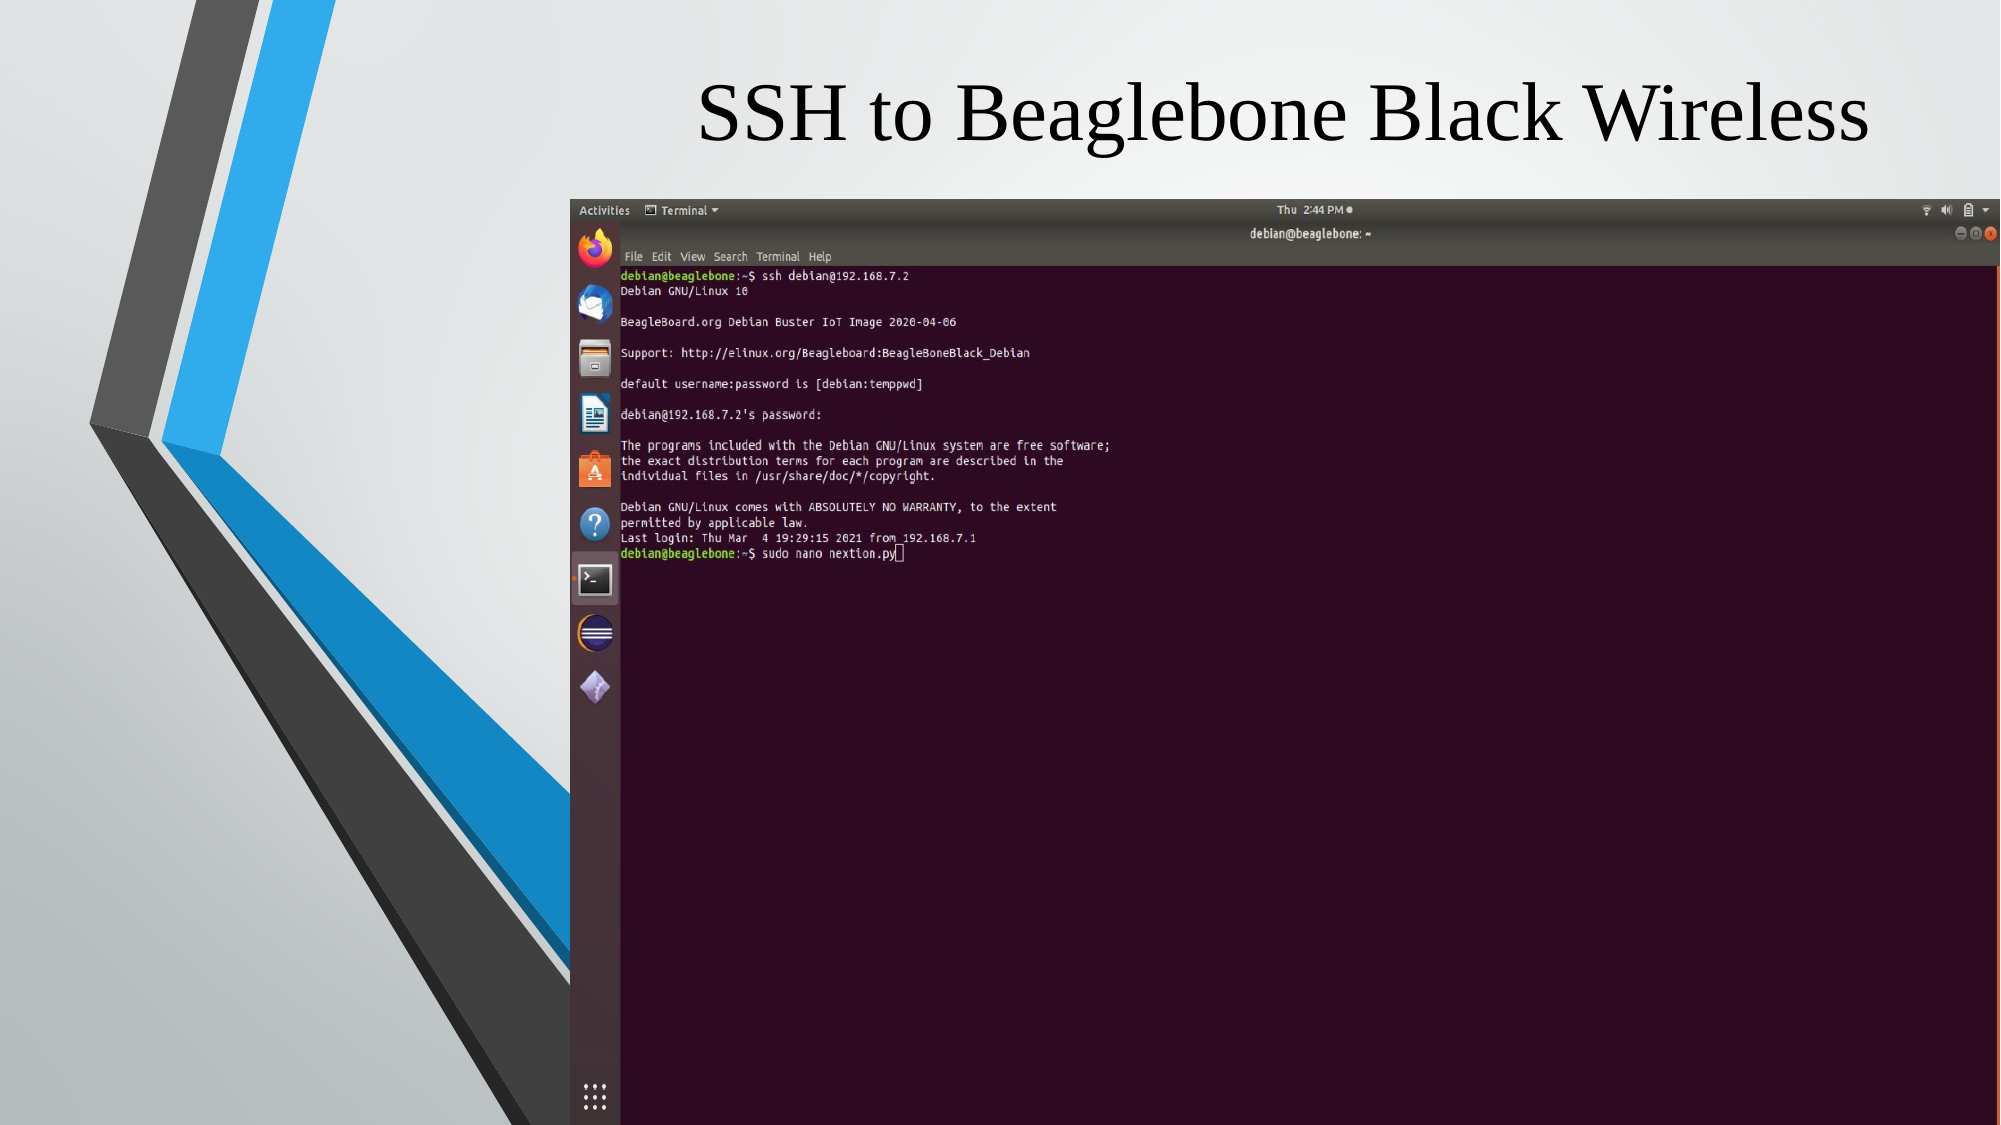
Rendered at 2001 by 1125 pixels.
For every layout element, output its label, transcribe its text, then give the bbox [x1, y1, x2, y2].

picture [570, 199, 2000, 1125]
title SSH to Beaglebone Black Wireless [480, 27, 1887, 165]
